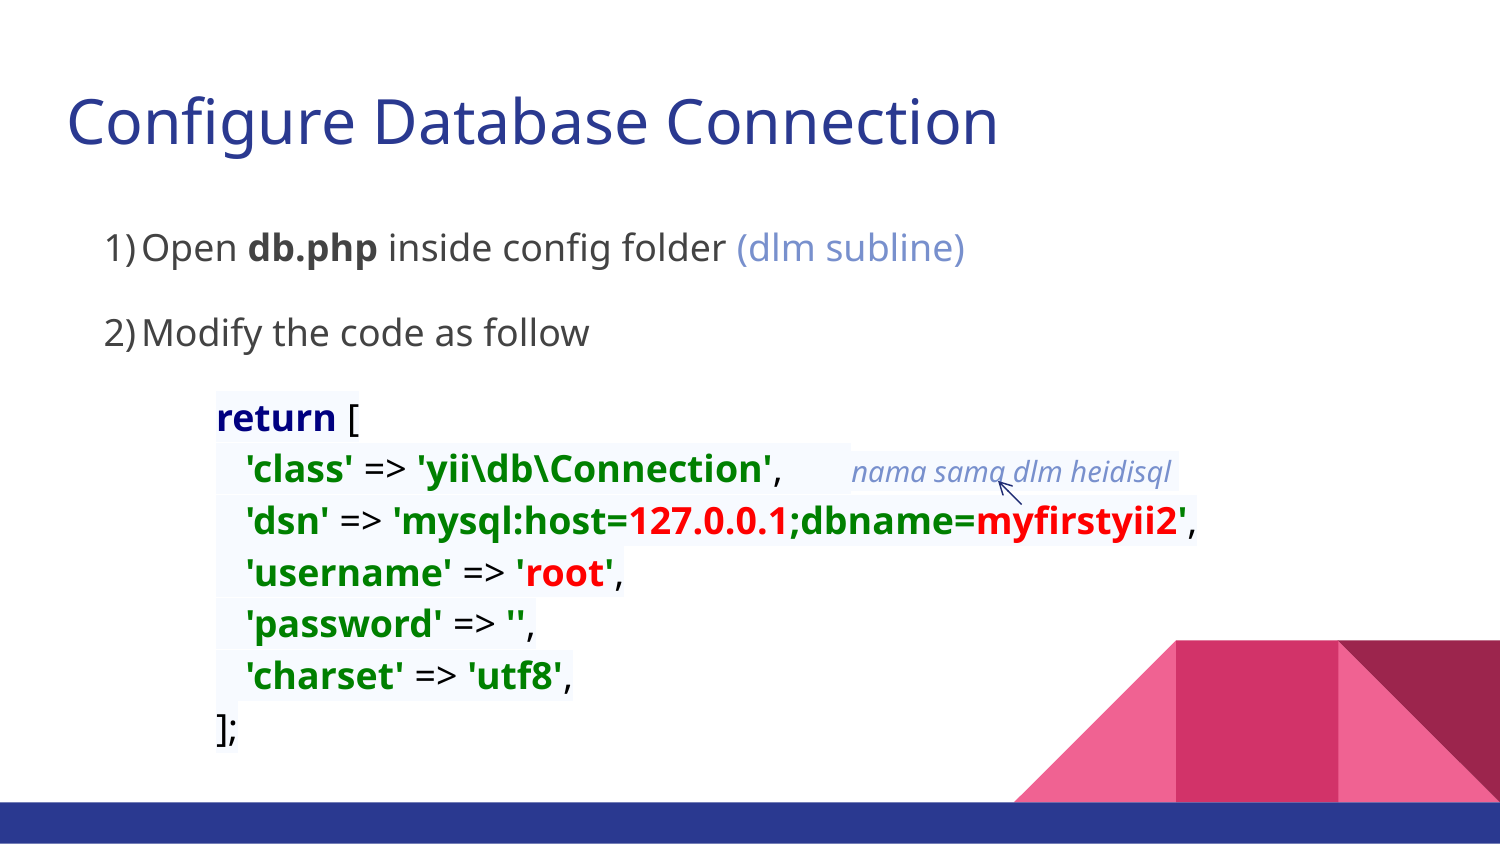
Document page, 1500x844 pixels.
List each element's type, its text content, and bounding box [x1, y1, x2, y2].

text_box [997, 480, 1022, 505]
title Configure Database Connection [51, 67, 1449, 167]
list Open db.php inside config folder (dlm subline) Modify the code as follow return [ 'class' => 'yii\db\Connection', nama sama dlm heidisql 'dsn' => 'mysql:host=127.0.0.1;dbname=myfirstyii2', 'username' => 'root', 'password' => '', 'charset' => 'utf8', ]; [51, 201, 1449, 750]
